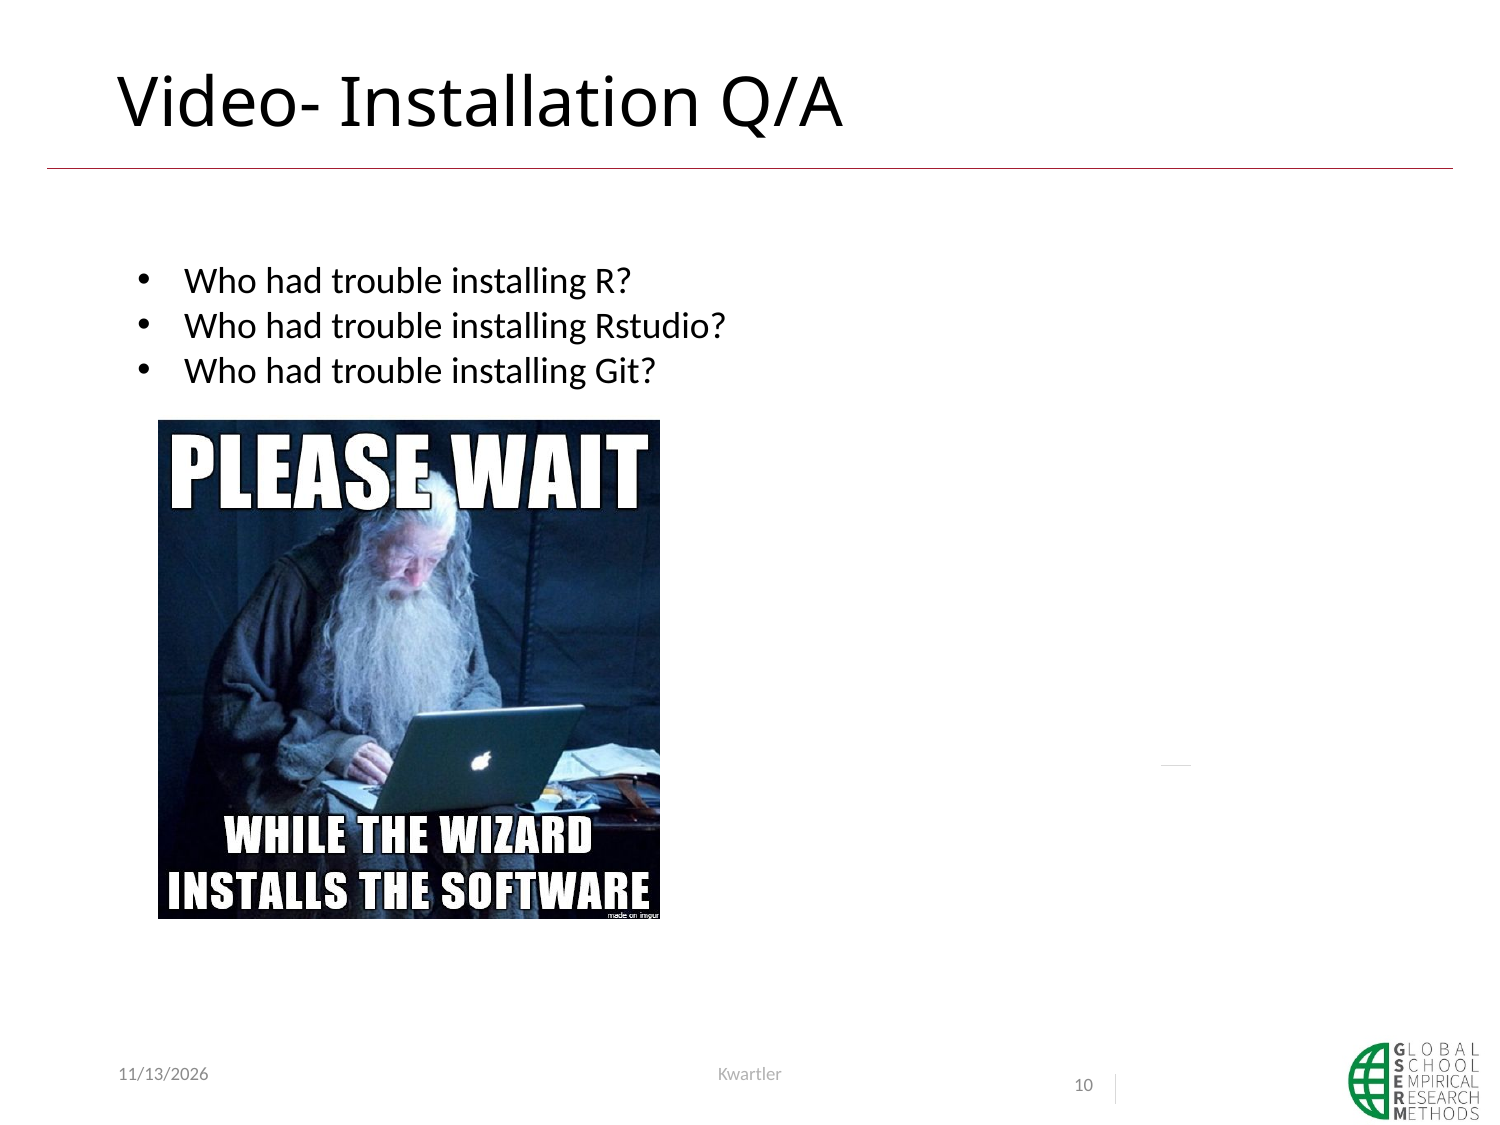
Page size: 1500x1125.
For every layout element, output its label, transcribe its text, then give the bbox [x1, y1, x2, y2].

footer Kwartler [496, 1042, 1004, 1103]
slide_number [103, 1042, 441, 1103]
picture [158, 415, 660, 919]
slide_number 10 [1059, 1042, 1200, 1103]
title Video- Installation Q/A [103, 59, 1397, 157]
picture [1342, 1035, 1500, 1125]
text_box Who had trouble installing R? Who had trouble installing Rstudio? Who had trouble installing Git? [122, 203, 931, 399]
